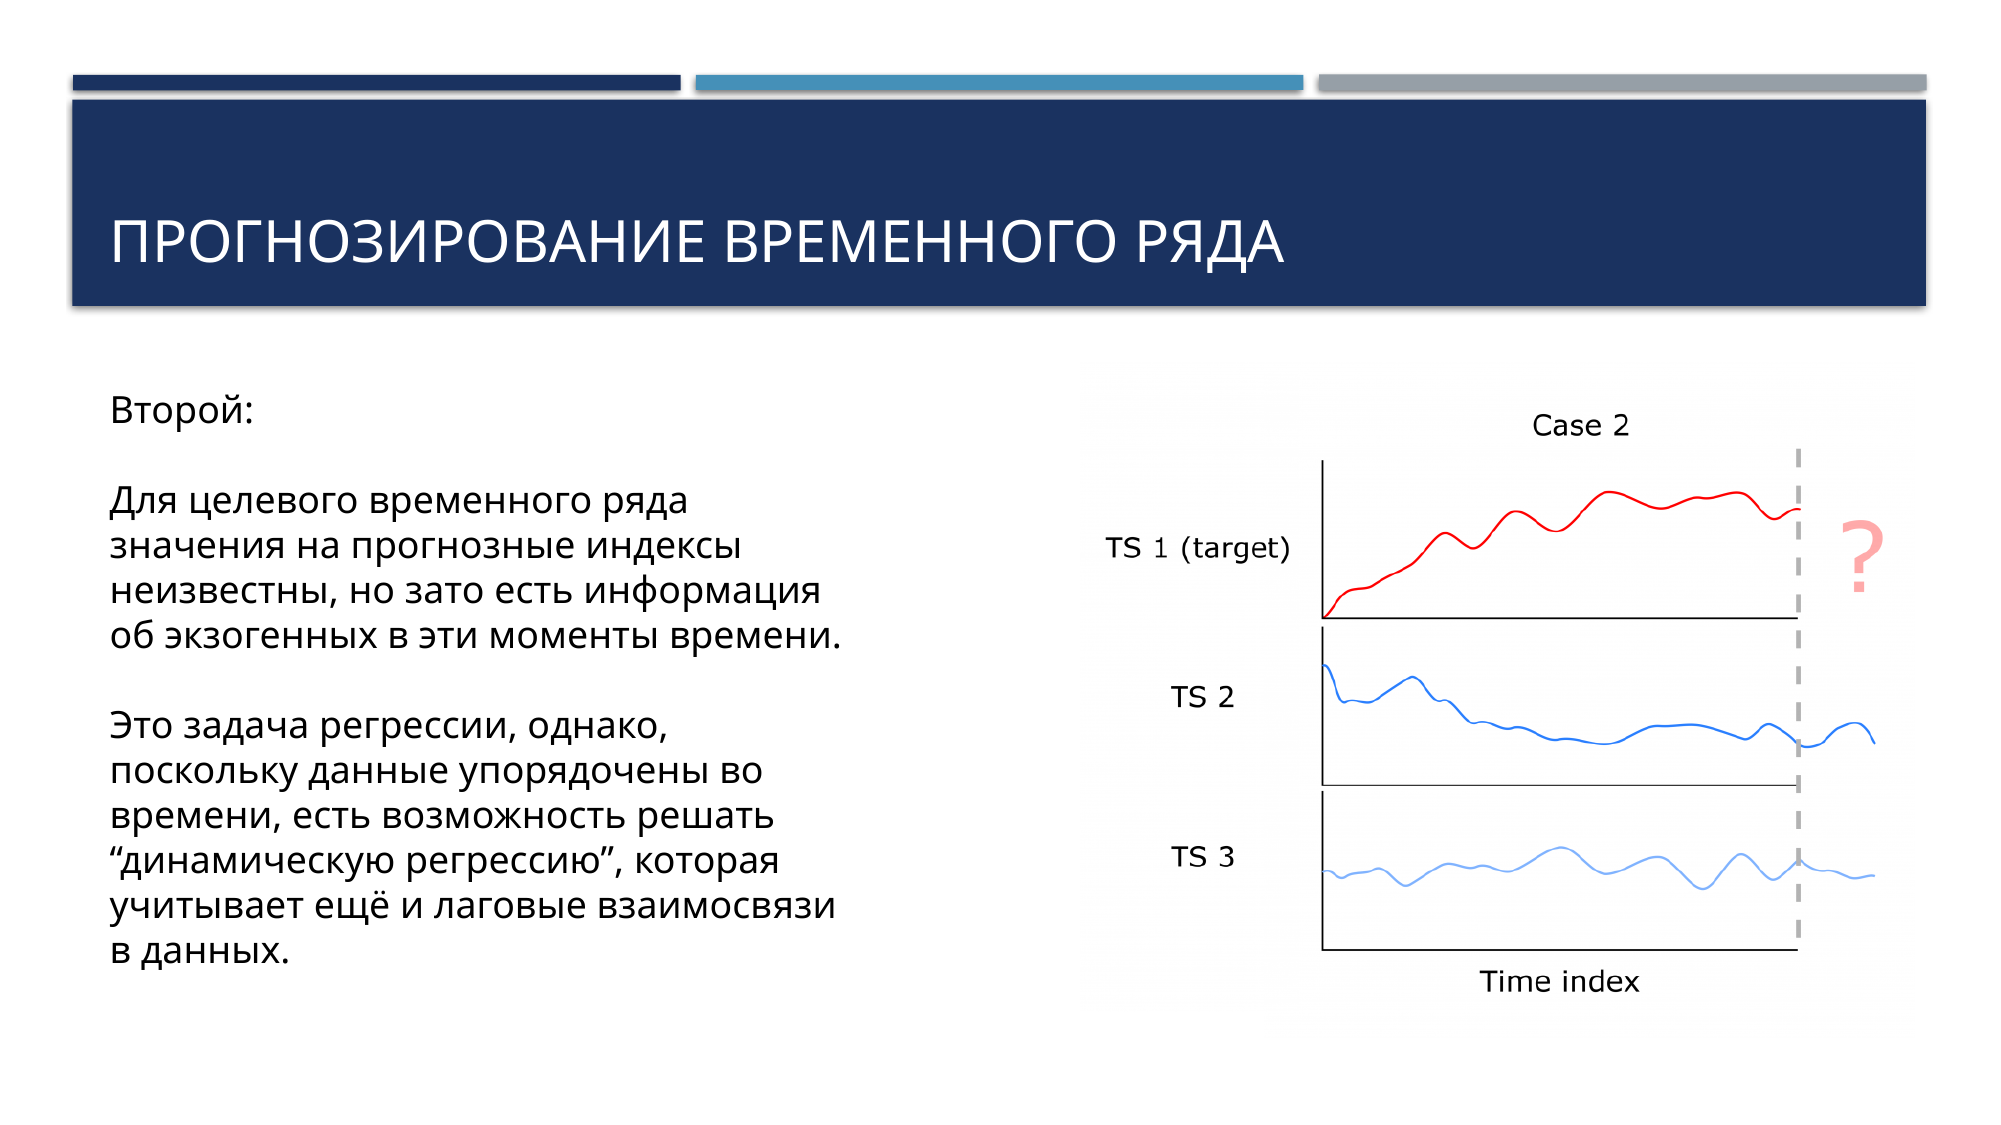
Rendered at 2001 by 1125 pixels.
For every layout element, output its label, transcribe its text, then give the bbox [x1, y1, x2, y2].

picture [1079, 362, 1918, 1038]
text_box Второй: Для целевого временного ряда значения на прогнозные индексы неизвестны, но зато есть информация об экзогенных в эти моменты времени. Это задача регрессии, однако, поскольку данные упорядочены во времени, есть возможность решать “динамическую регрессию”, которая учитывает ещё и лаговые взаимосвязи в данных. [94, 378, 870, 979]
title Прогнозирование временного ряда [94, 119, 1904, 282]
